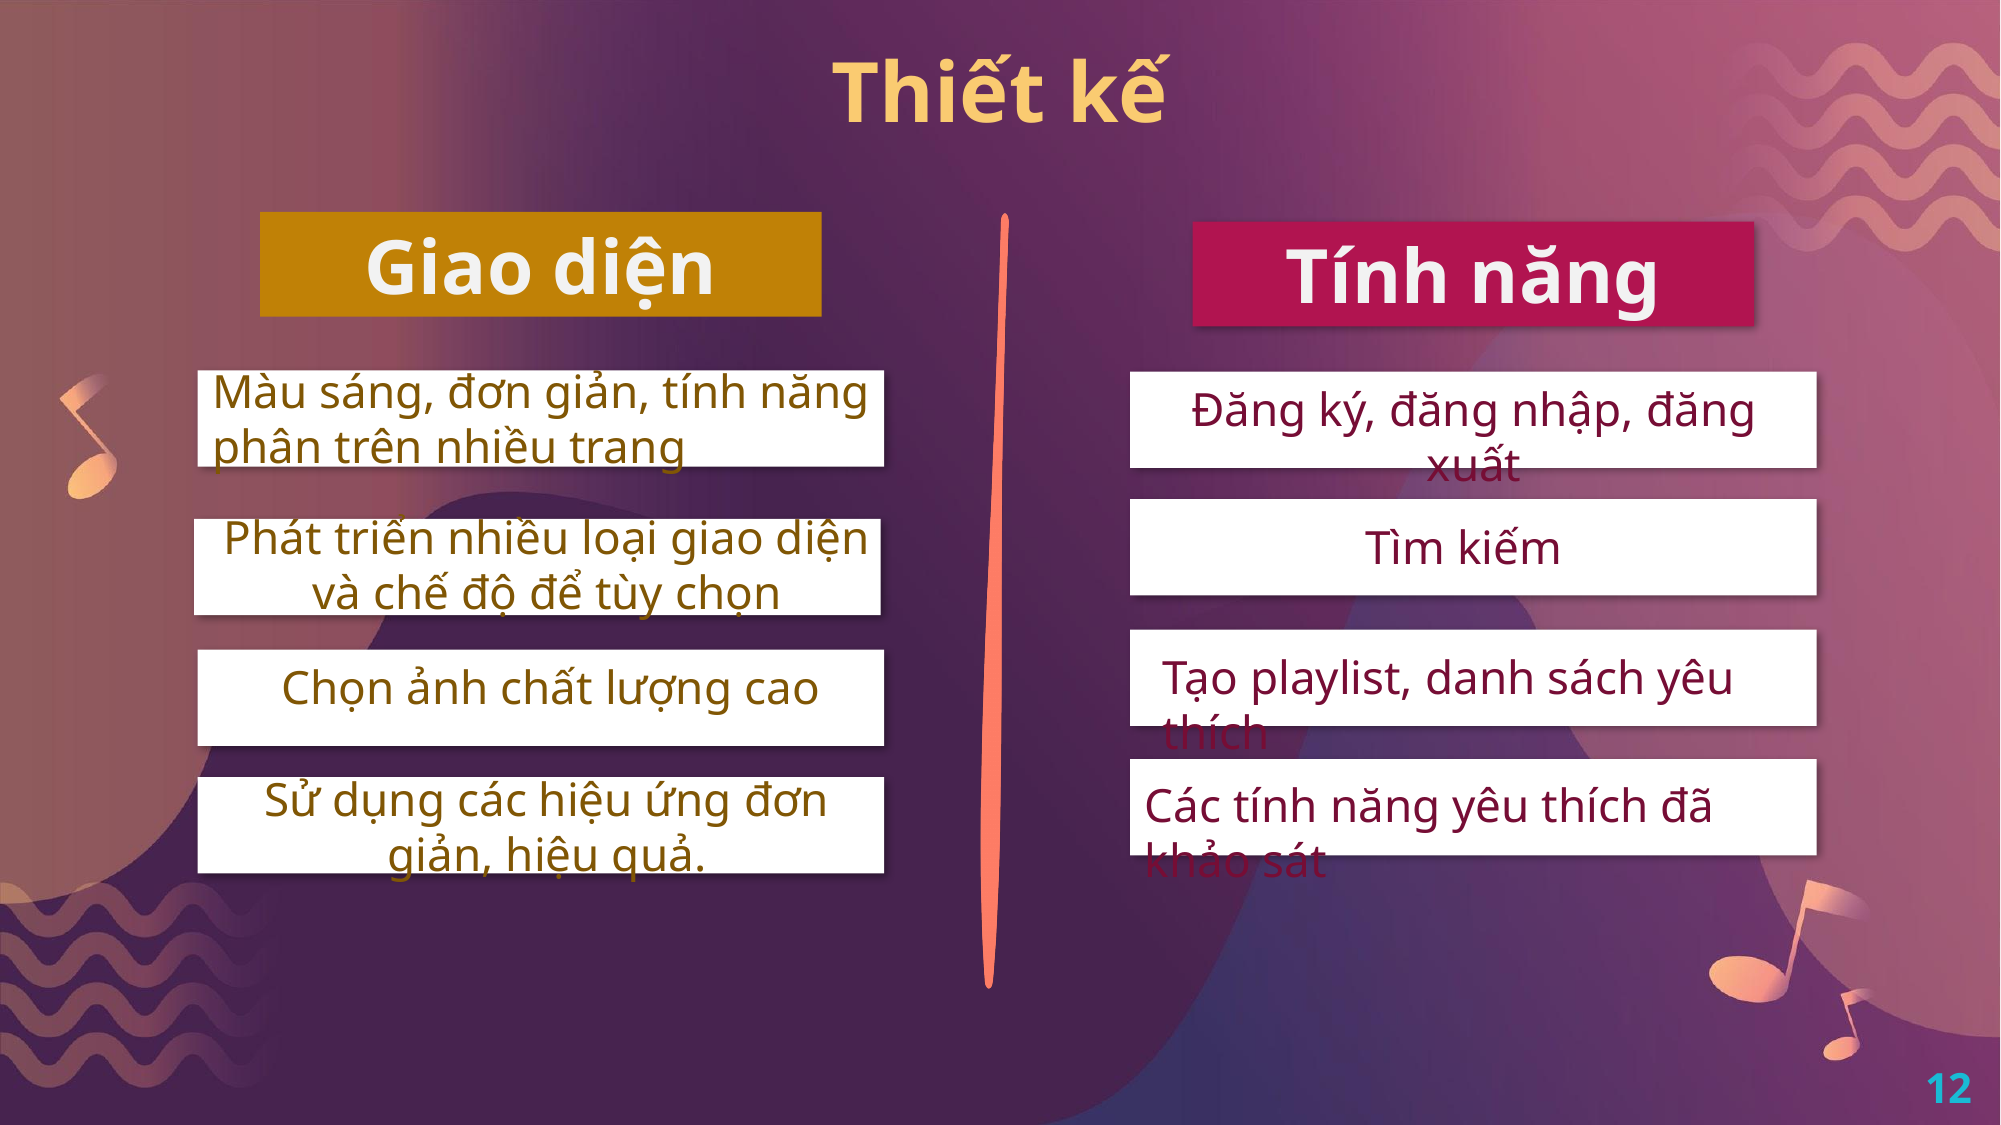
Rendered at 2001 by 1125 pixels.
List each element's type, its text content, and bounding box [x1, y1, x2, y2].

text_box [193, 500, 901, 628]
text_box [1129, 758, 1837, 856]
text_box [1192, 221, 1755, 328]
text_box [1129, 629, 1837, 727]
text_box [197, 354, 904, 482]
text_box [1110, 498, 1817, 596]
text_box 12 [1909, 1046, 2000, 1112]
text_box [197, 649, 904, 747]
text_box Thiết kế [583, 31, 1417, 147]
picture [0, 0, 2001, 1125]
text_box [193, 763, 901, 891]
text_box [259, 211, 822, 319]
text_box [1129, 371, 1819, 469]
